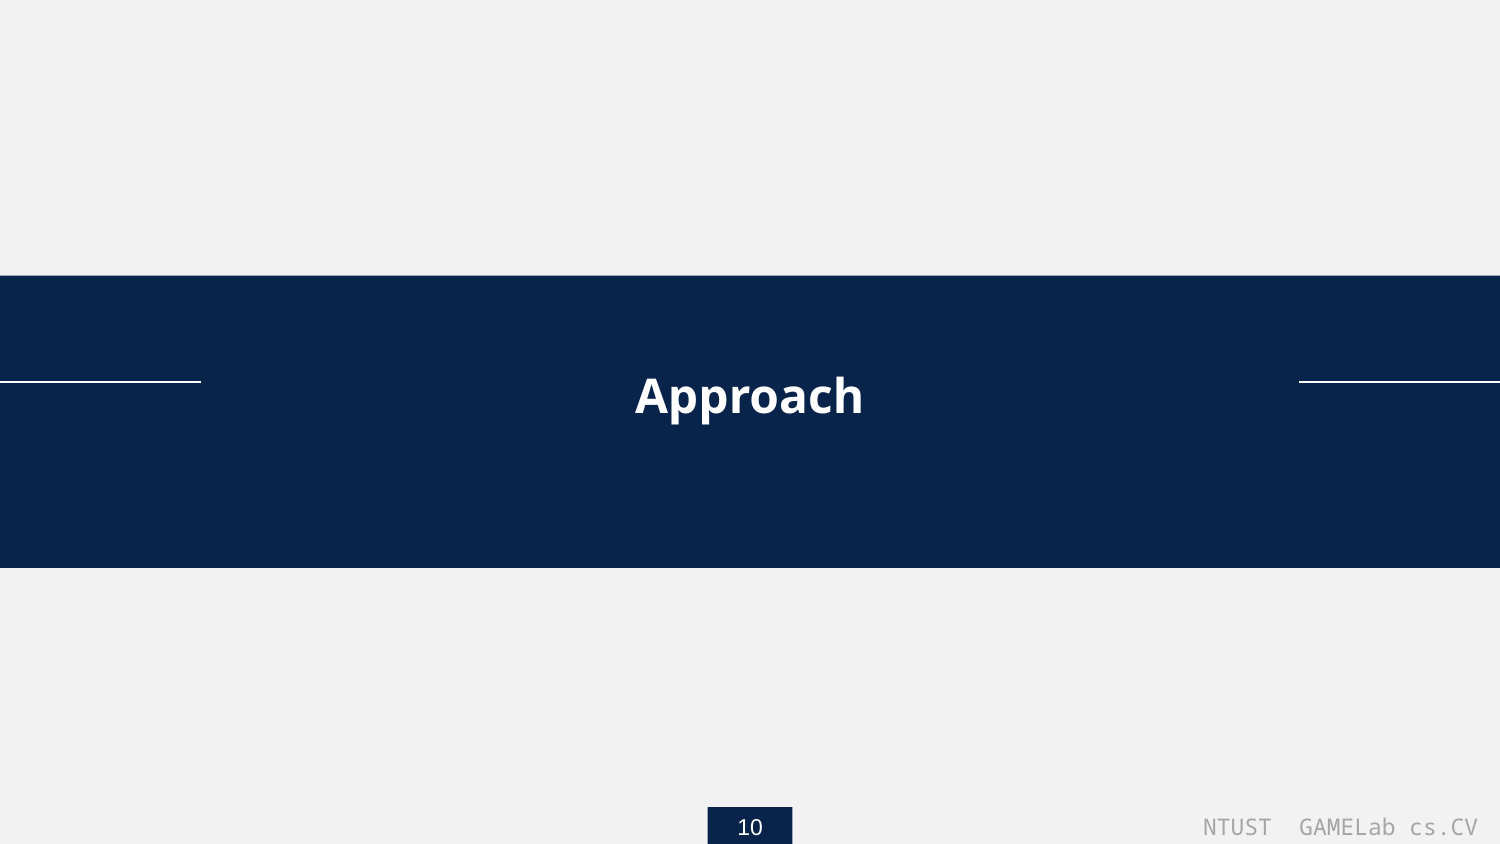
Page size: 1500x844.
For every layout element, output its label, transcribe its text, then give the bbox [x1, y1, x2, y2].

text_box Approach [353, 360, 1147, 430]
text_box 10 [707, 807, 793, 844]
text_box NTUST GAMELab cs.CV [1100, 807, 1490, 844]
text_box [0, 275, 1500, 568]
